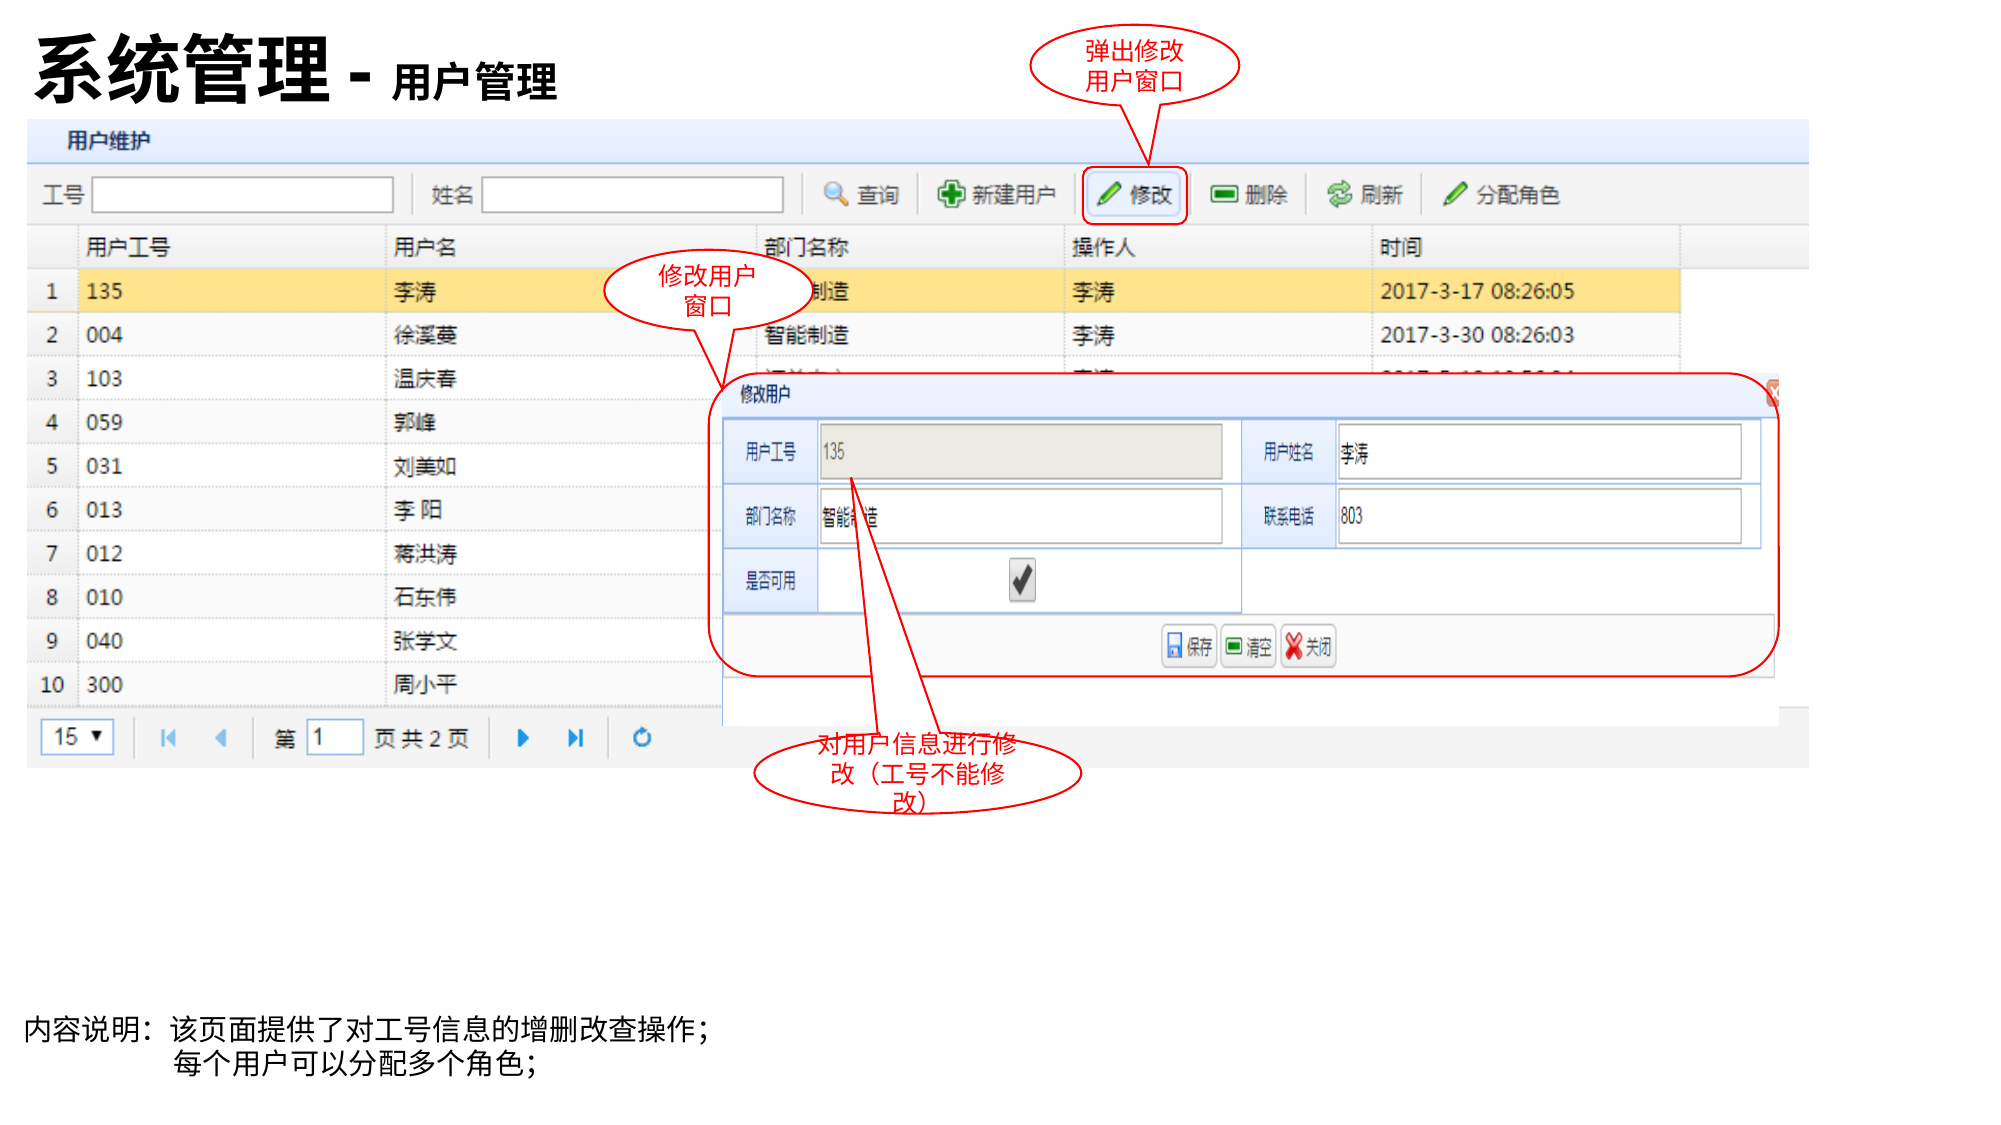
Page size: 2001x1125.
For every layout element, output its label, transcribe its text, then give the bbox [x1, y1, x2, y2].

text_box 弹出修改用户窗口 [1029, 23, 1241, 119]
text_box 对用户信息进行修改（工号不能修改） [753, 768, 1083, 815]
text_box 系统管理-用户管理 [16, 15, 573, 121]
text_box 内容说明：该页面提供了对工号信息的增删改查操作； 每个用户可以分配多个角色； [8, 1003, 741, 1088]
picture [27, 119, 1809, 768]
